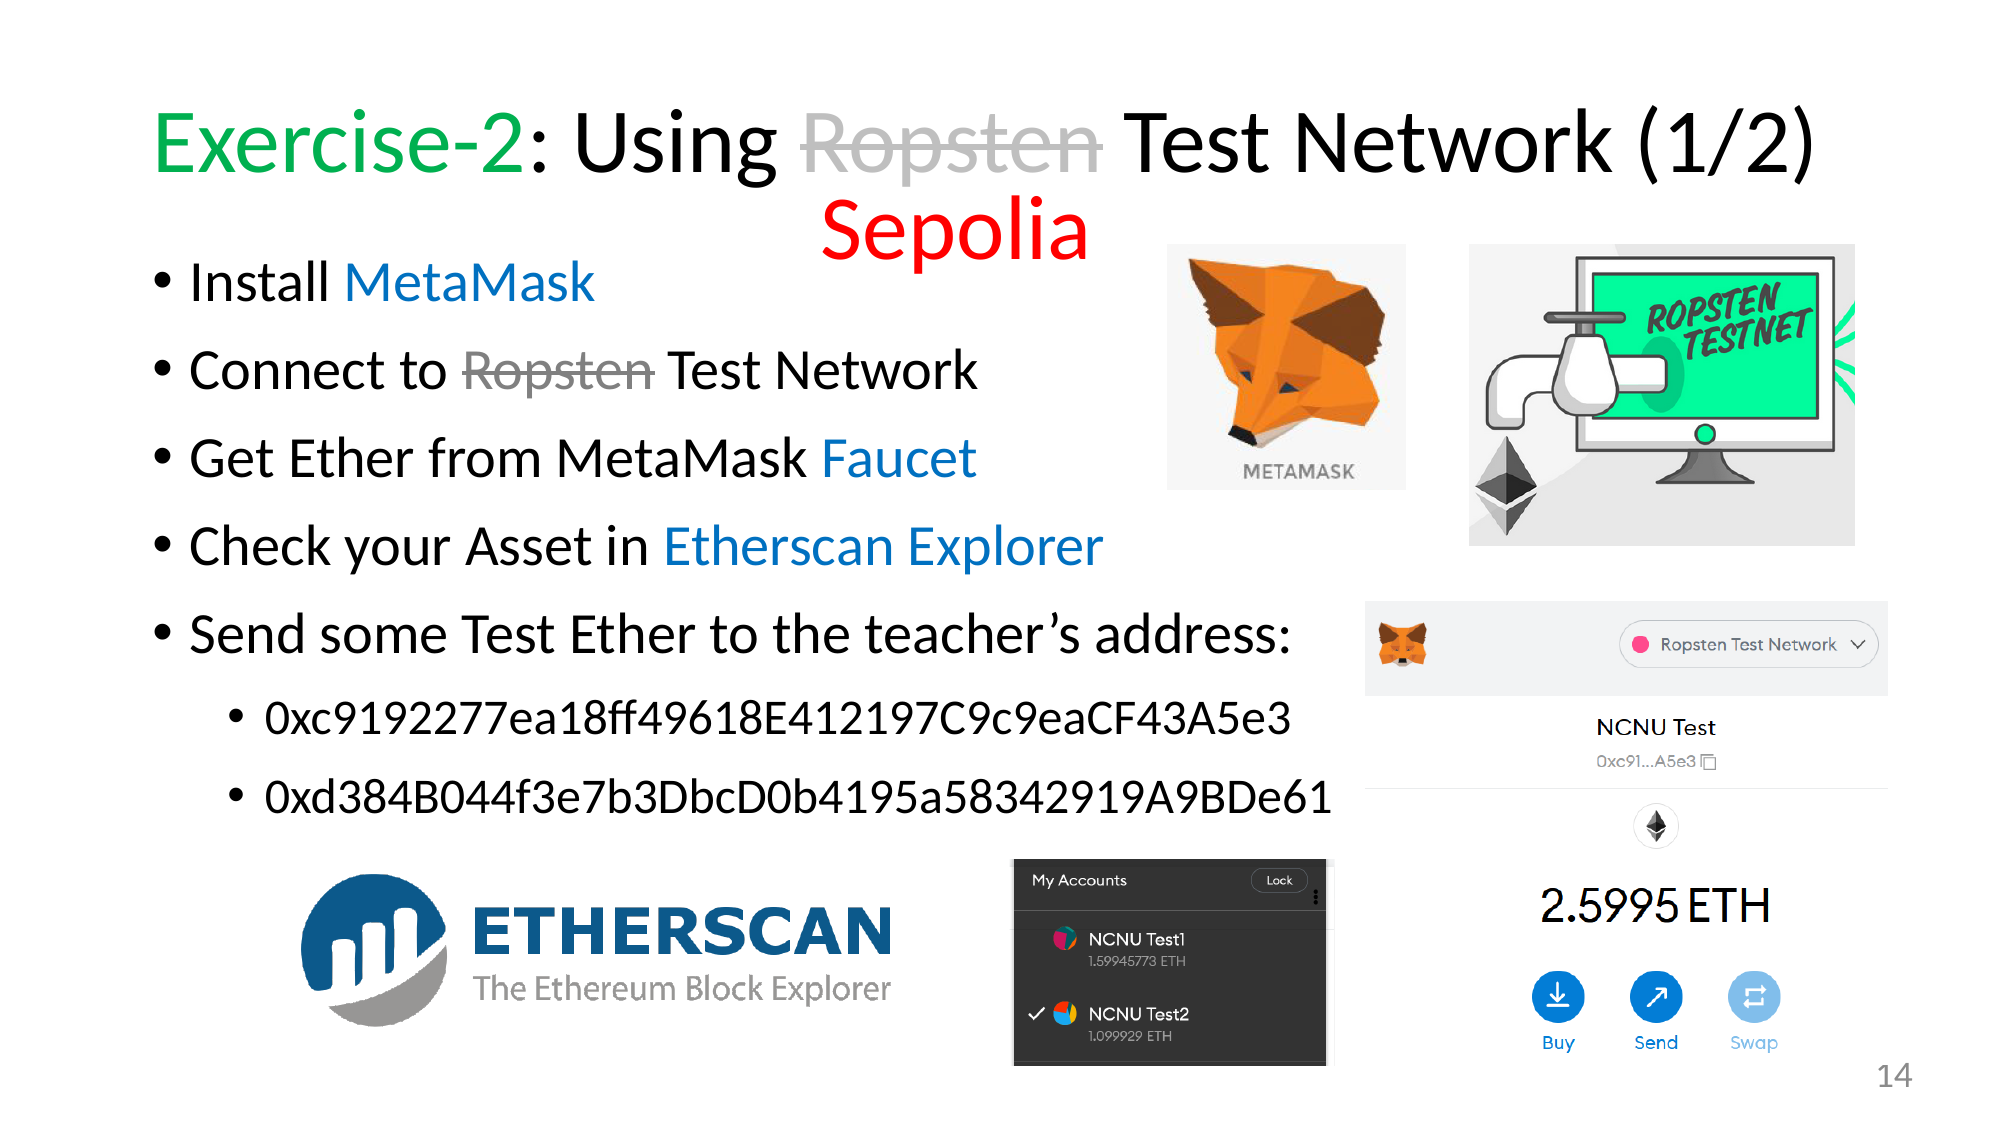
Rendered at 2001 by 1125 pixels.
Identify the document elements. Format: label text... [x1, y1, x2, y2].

title Exercise-2: Using Ropsten Test Network (1/2) [137, 59, 1863, 227]
picture [1009, 859, 1335, 1066]
picture [1166, 244, 1406, 490]
text_box Sepolia [806, 160, 1107, 286]
picture [1469, 244, 1855, 546]
slide_number 14 [1477, 1042, 1928, 1103]
list Install MetaMask Connect to Ropsten Test Network Get Ether from MetaMask Faucet Check your Asset in Etherscan Explorer Send some Test Ether to the teacher’s address: 0xc9192277ea18ff49618E412197C9c9eaCF43A5e3 0xd384B044f3e7b3DbcD0b4195a58342919A9BDe61 [137, 244, 1368, 1014]
picture [1365, 601, 1888, 1065]
picture [297, 868, 898, 1031]
